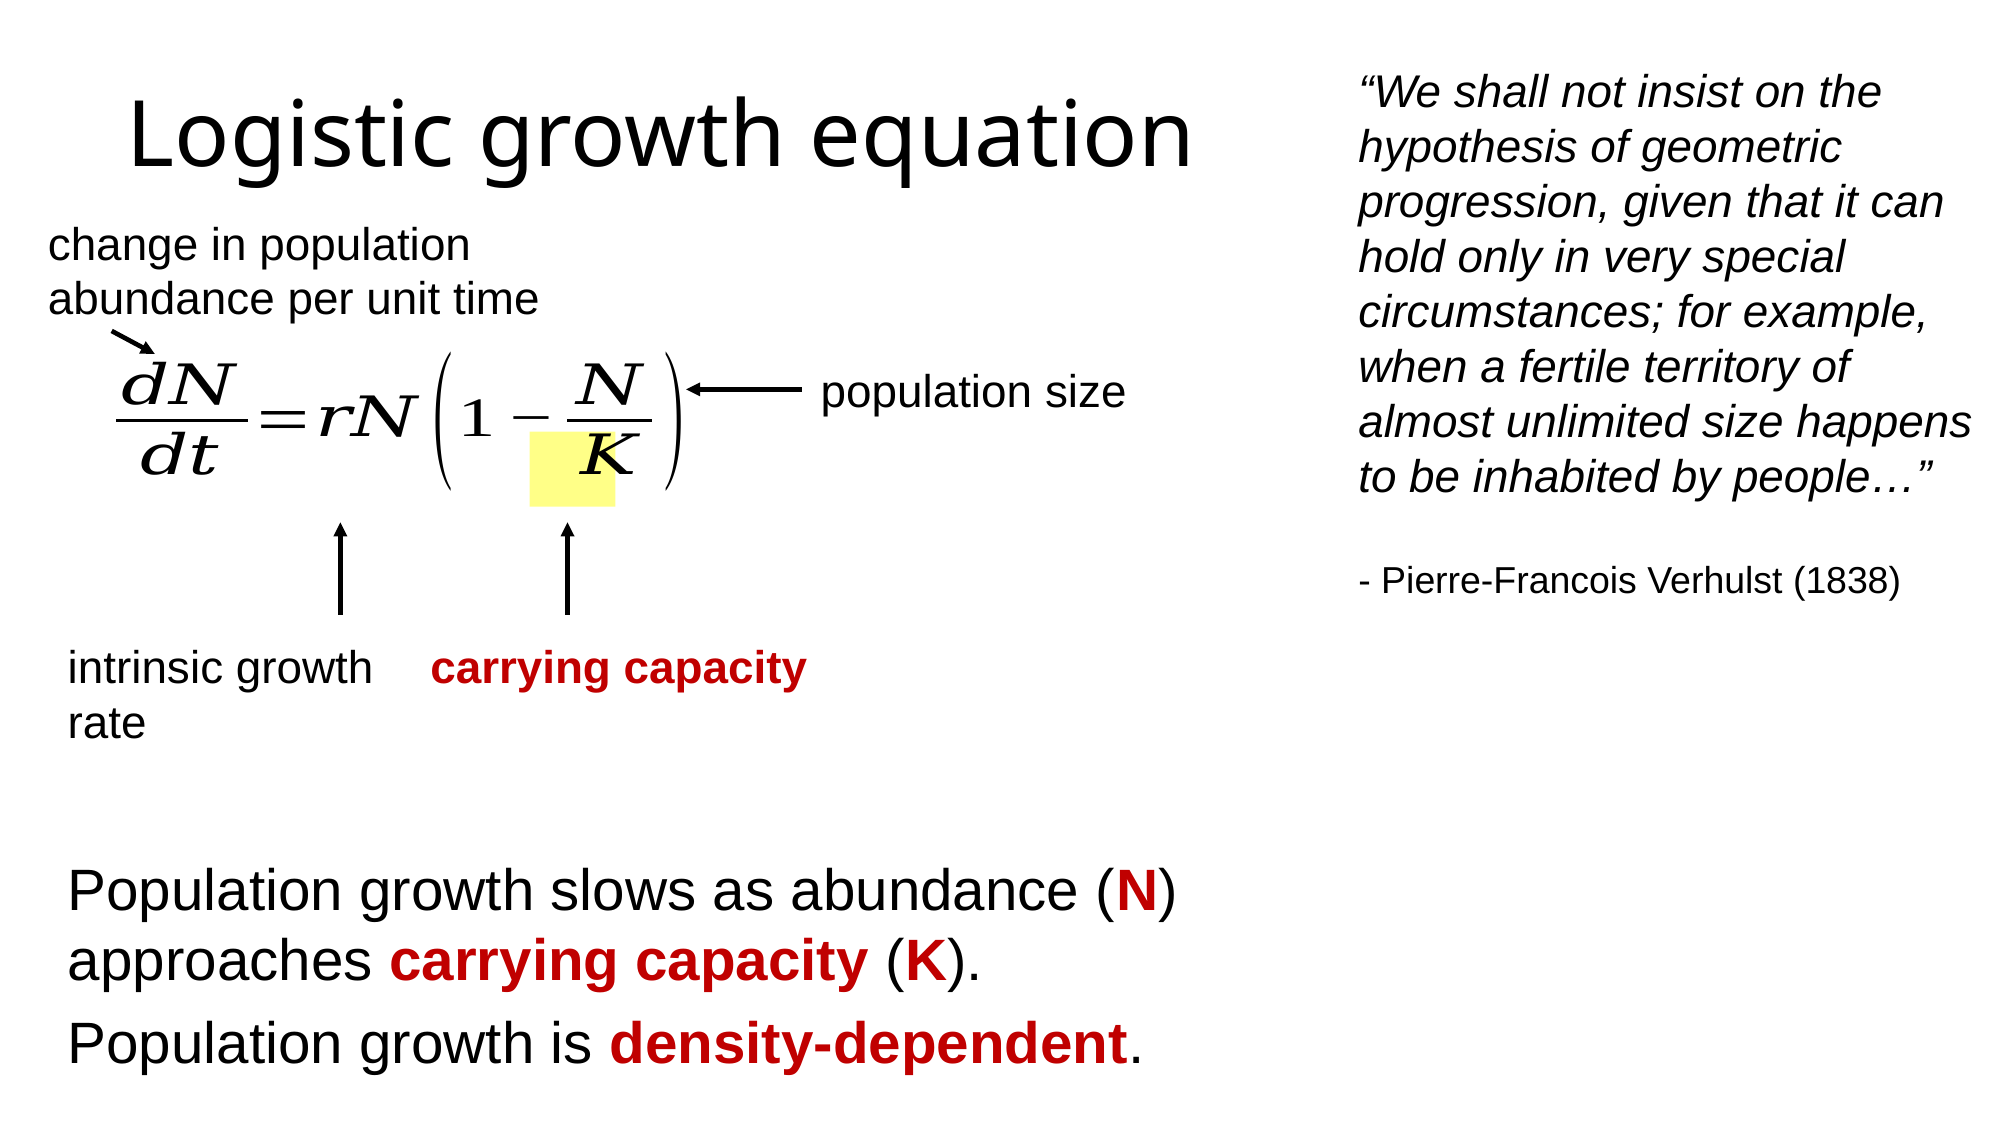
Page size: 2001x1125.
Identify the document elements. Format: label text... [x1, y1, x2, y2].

text_box [529, 431, 616, 508]
text_box carrying capacity [416, 630, 1073, 701]
text_box Population growth slows as abundance (N) approaches carrying capacity (K). Population growth is density-dependent. [52, 845, 1463, 1083]
text_box “We shall not insist on the hypothesis of geometric progression, given that it can hold only in very special circumstances; for example, when a fertile territory of almost unlimited size happens to be inhabited by people…” - Pierre-Francois Verhulst (1838) [1343, 54, 2000, 609]
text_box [111, 330, 155, 354]
title Logistic growth equation [111, 28, 2000, 246]
text_box intrinsic growth rate [52, 630, 416, 755]
text_box change in population abundance per unit time [33, 206, 671, 332]
text_box population size [805, 354, 1463, 424]
